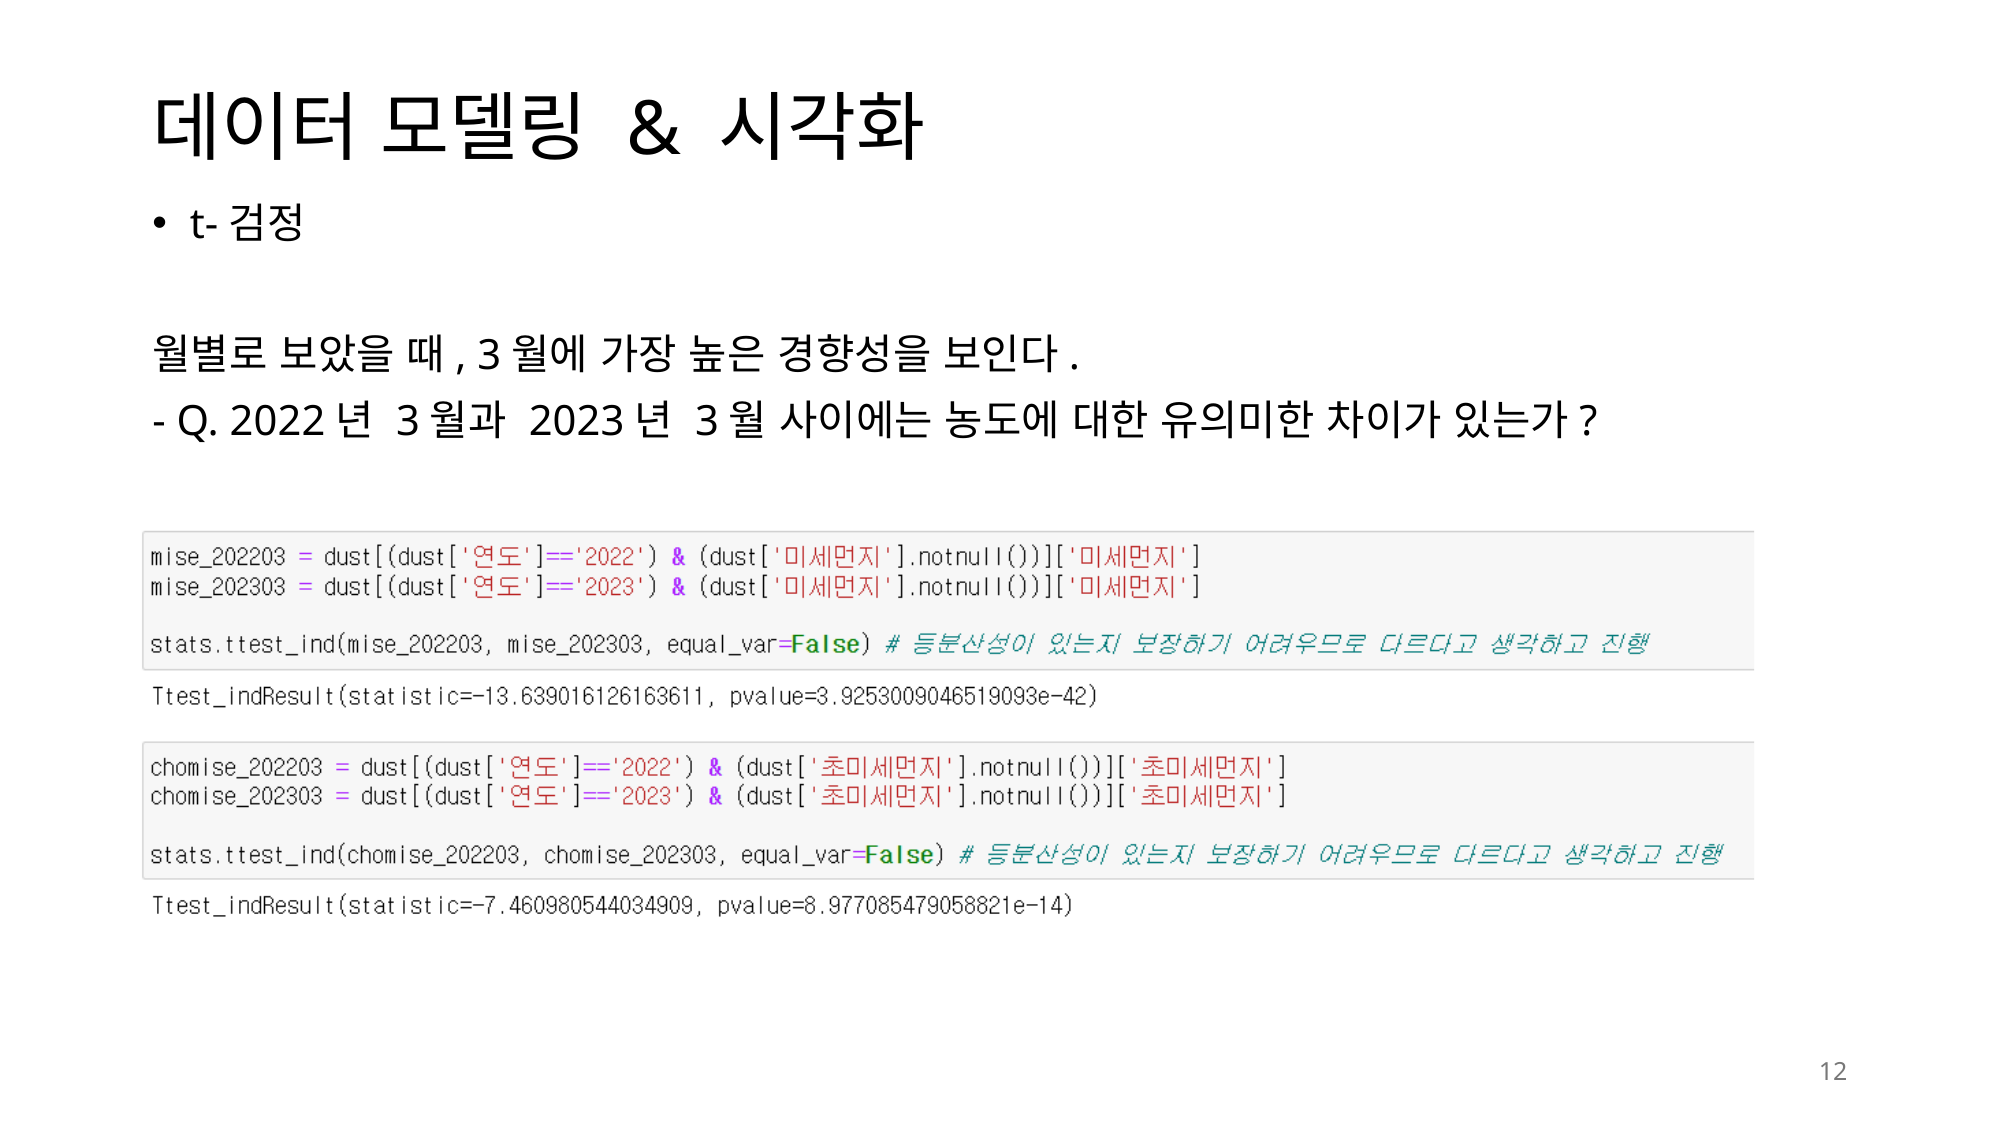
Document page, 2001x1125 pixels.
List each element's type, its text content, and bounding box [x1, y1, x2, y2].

slide_number 12 [1412, 1042, 1863, 1103]
picture [136, 524, 1755, 931]
title 데이터 모델링 & 시각화 [137, 59, 1863, 194]
list t-검정 월별로 보았을 때, 3월에 가장 높은 경향성을 보인다. - Q. 2022년 3월과 2023년 3월 사이에는 농도에 대한 유의미한 차이가 있는가? [137, 194, 1863, 829]
